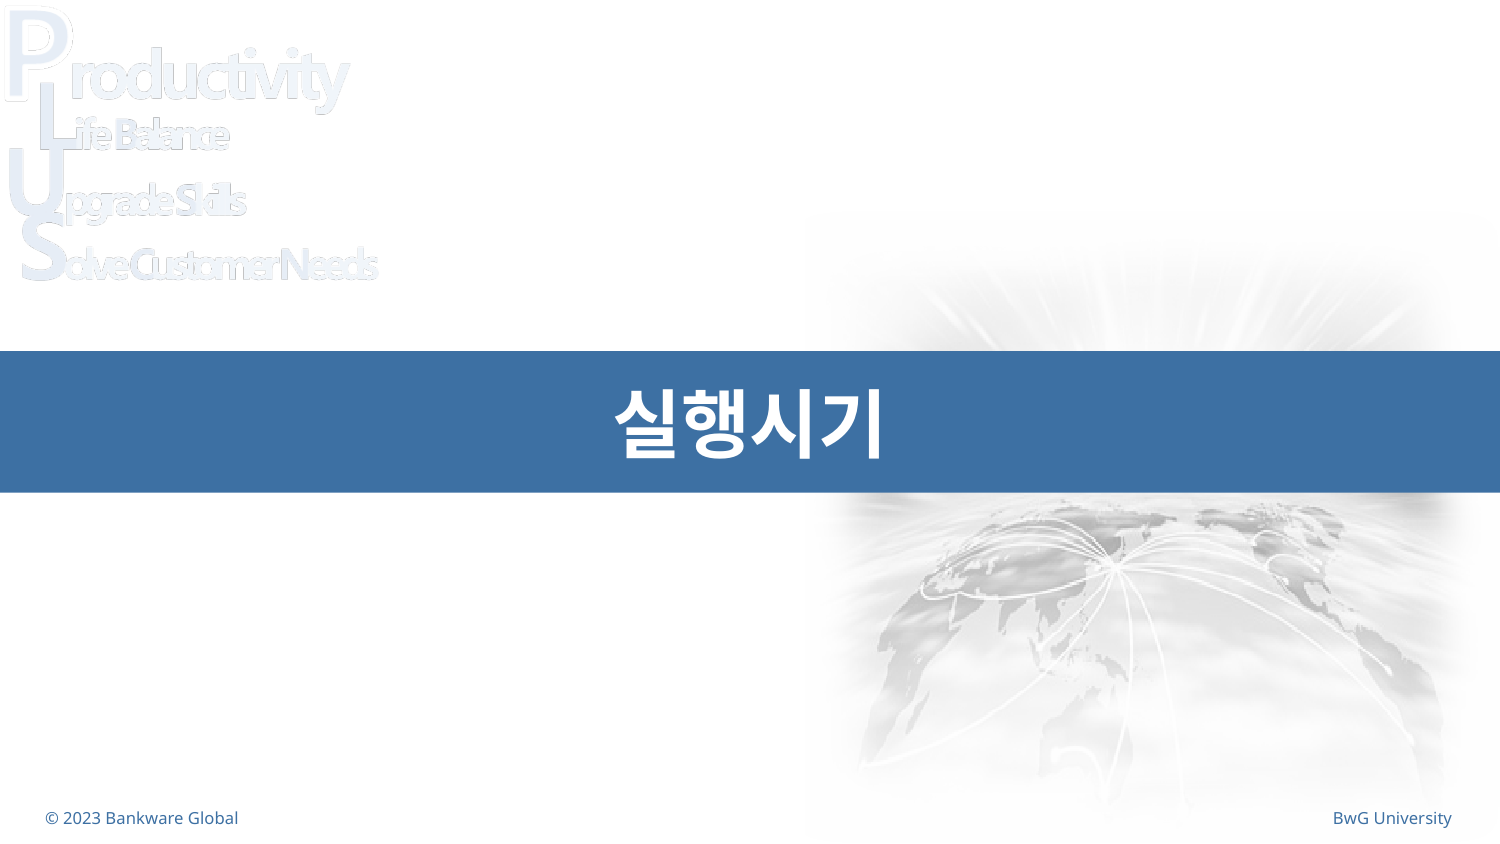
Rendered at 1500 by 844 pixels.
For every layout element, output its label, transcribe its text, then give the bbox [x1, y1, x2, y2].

title 실행시기 [0, 350, 1500, 493]
picture [0, 0, 383, 287]
